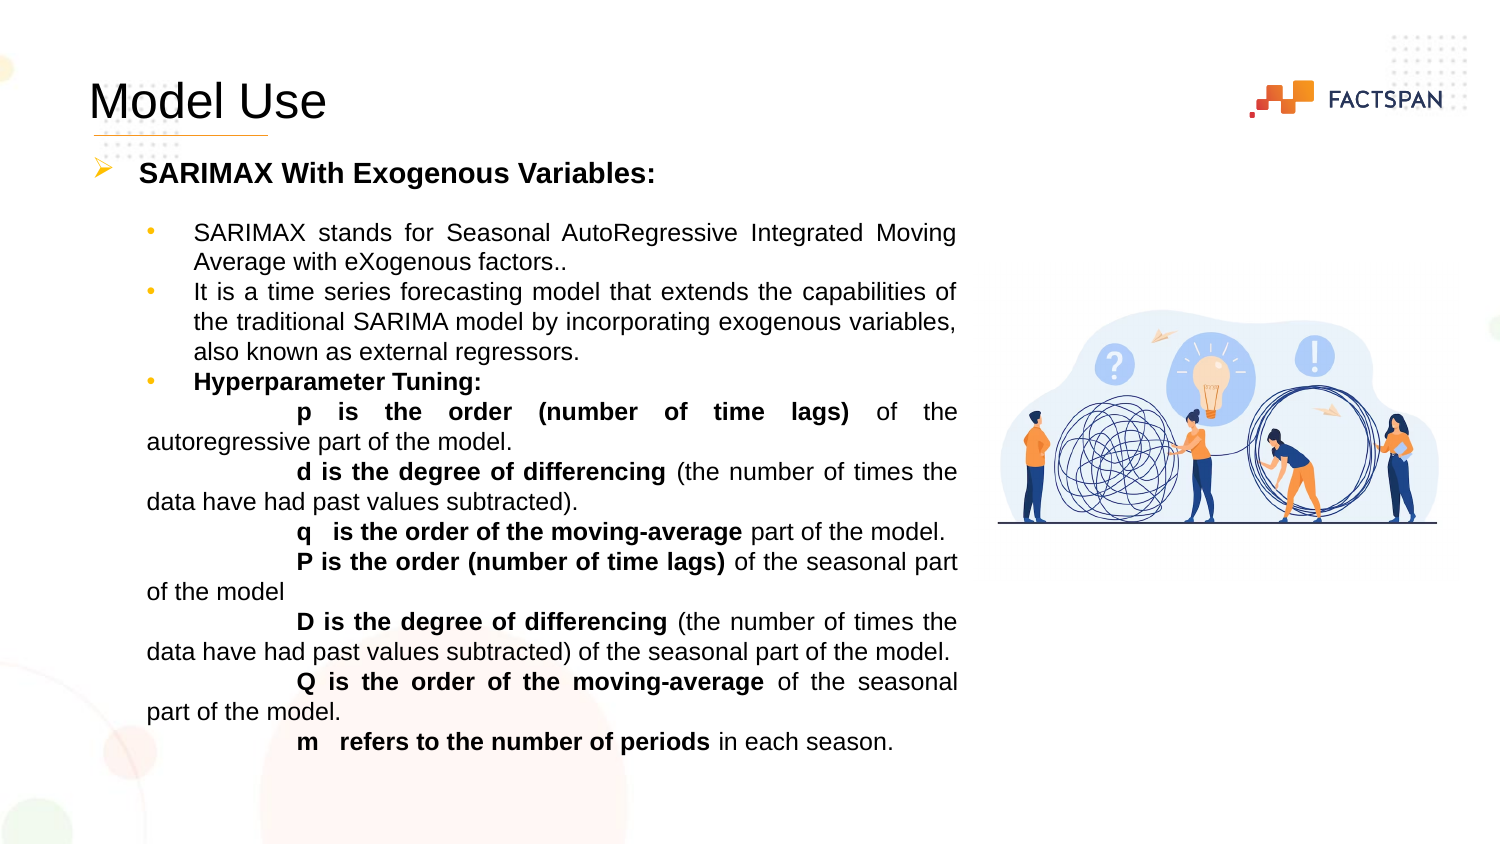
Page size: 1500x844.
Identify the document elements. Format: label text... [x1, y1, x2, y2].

text_box SARIMAX With Exogenous Variables: [77, 146, 828, 197]
text_box SARIMAX stands for Seasonal AutoRegressive Integrated Moving Average with eXogenous factors.. It is a time series forecasting model that extends the capabilities of the traditional SARIMA model by incorporating exogenous variables, also known as external regressors. Hyperparameter Tuning: p is the order (number of time lags) of the autoregressive part of the model. d is the degree of differencing (the number of times the data have had past values subtracted). q is the order of the moving-average part of the model. P is the order (number of time lags) of the seasonal part of the model D is the degree of differencing (the number of times the data have had past values subtracted) of the seasonal part of the model. Q is the order of the moving-average of the seasonal part of the model. m refers to the number of periods in each season. [131, 208, 974, 793]
picture [0, 0, 1500, 844]
text_box Model Use [77, 63, 1074, 132]
